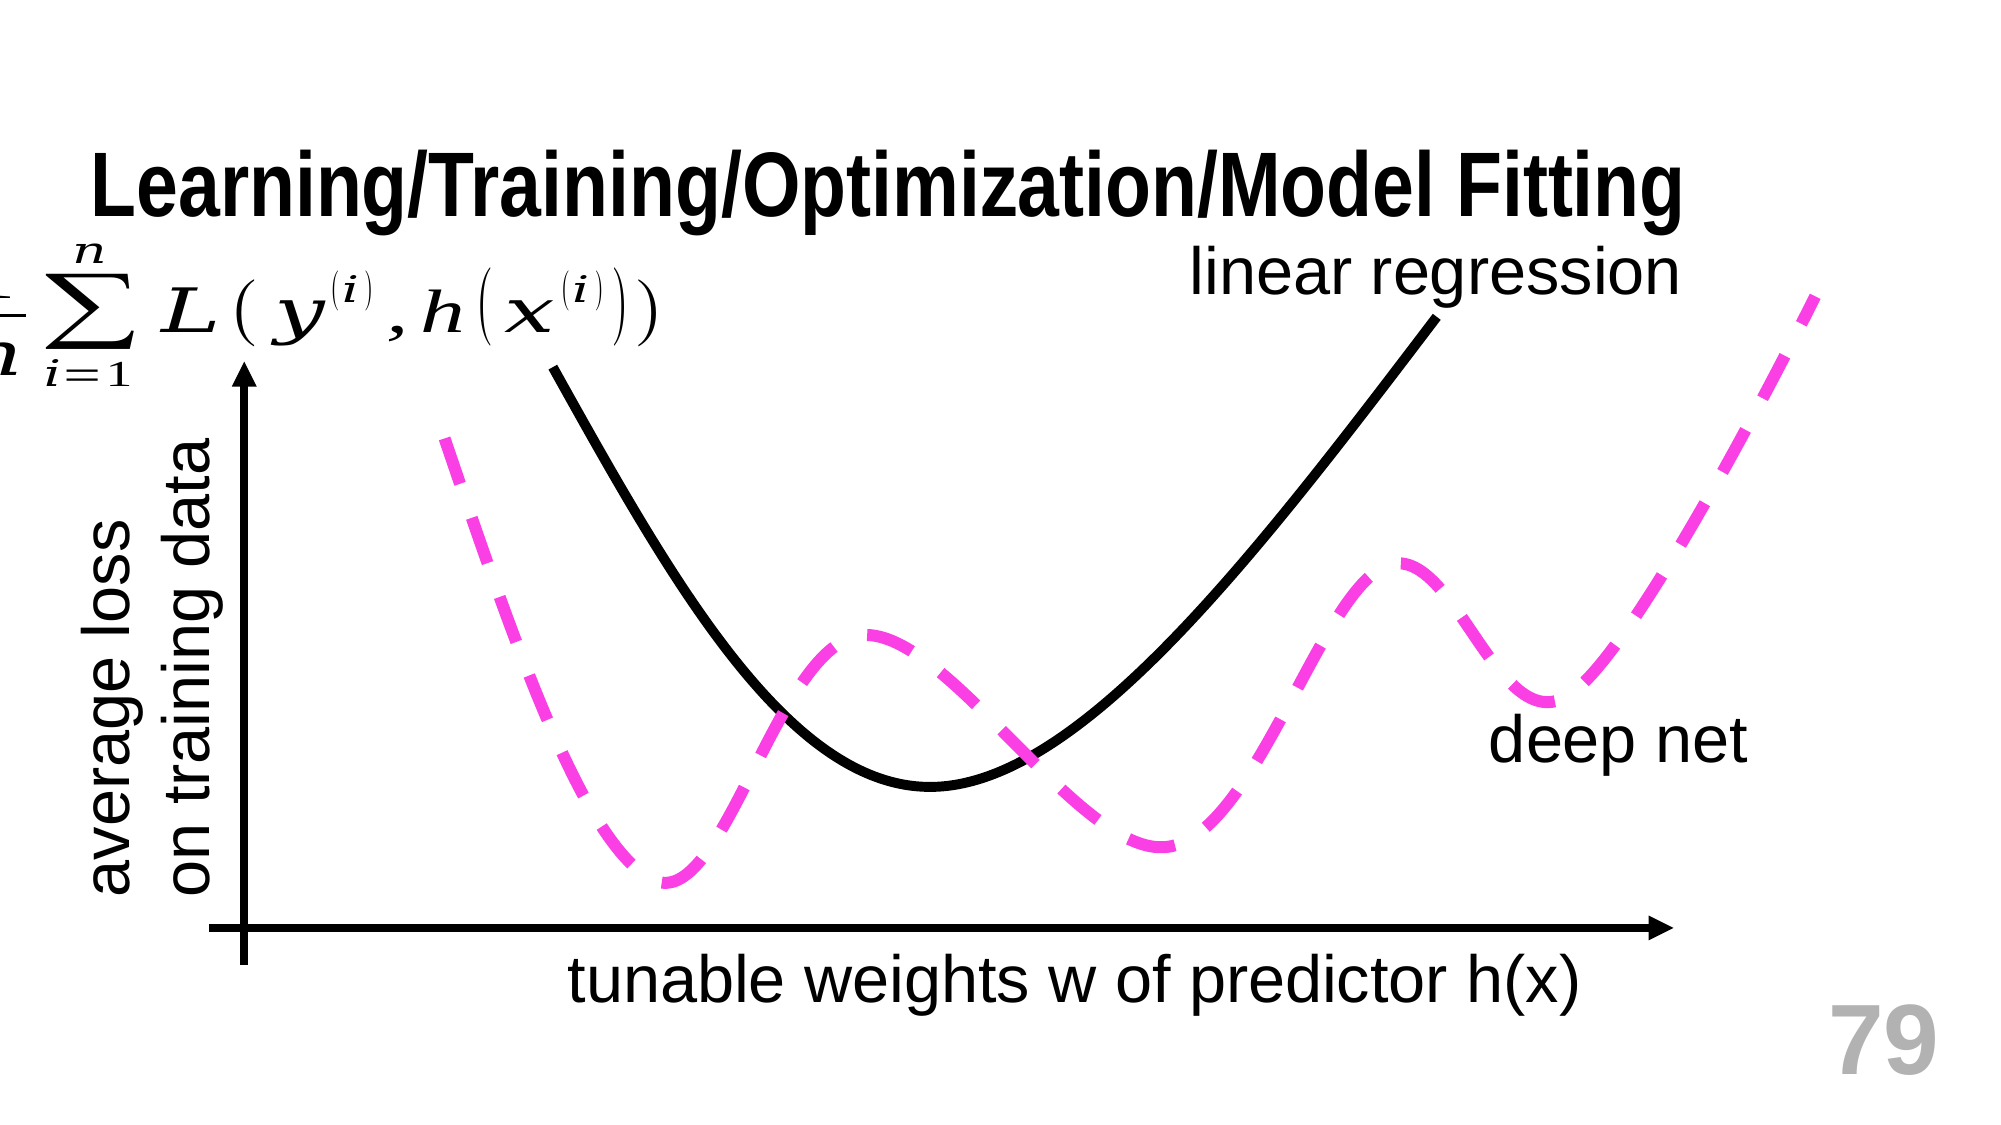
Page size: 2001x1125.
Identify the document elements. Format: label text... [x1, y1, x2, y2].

text_box linear regression [1175, 220, 1698, 316]
text_box [550, 316, 1439, 424]
slide_number 79 [1638, 987, 1946, 1083]
text_box tunable weights w of predictor h(x) [552, 933, 1674, 1023]
text_box [442, 295, 1818, 885]
title Learning/Training/Optimization/Model Fitting [90, 137, 1910, 238]
text_box [784, 636, 1030, 790]
text_box average loss on training data [55, 419, 231, 913]
text_box deep net [1474, 688, 1763, 784]
